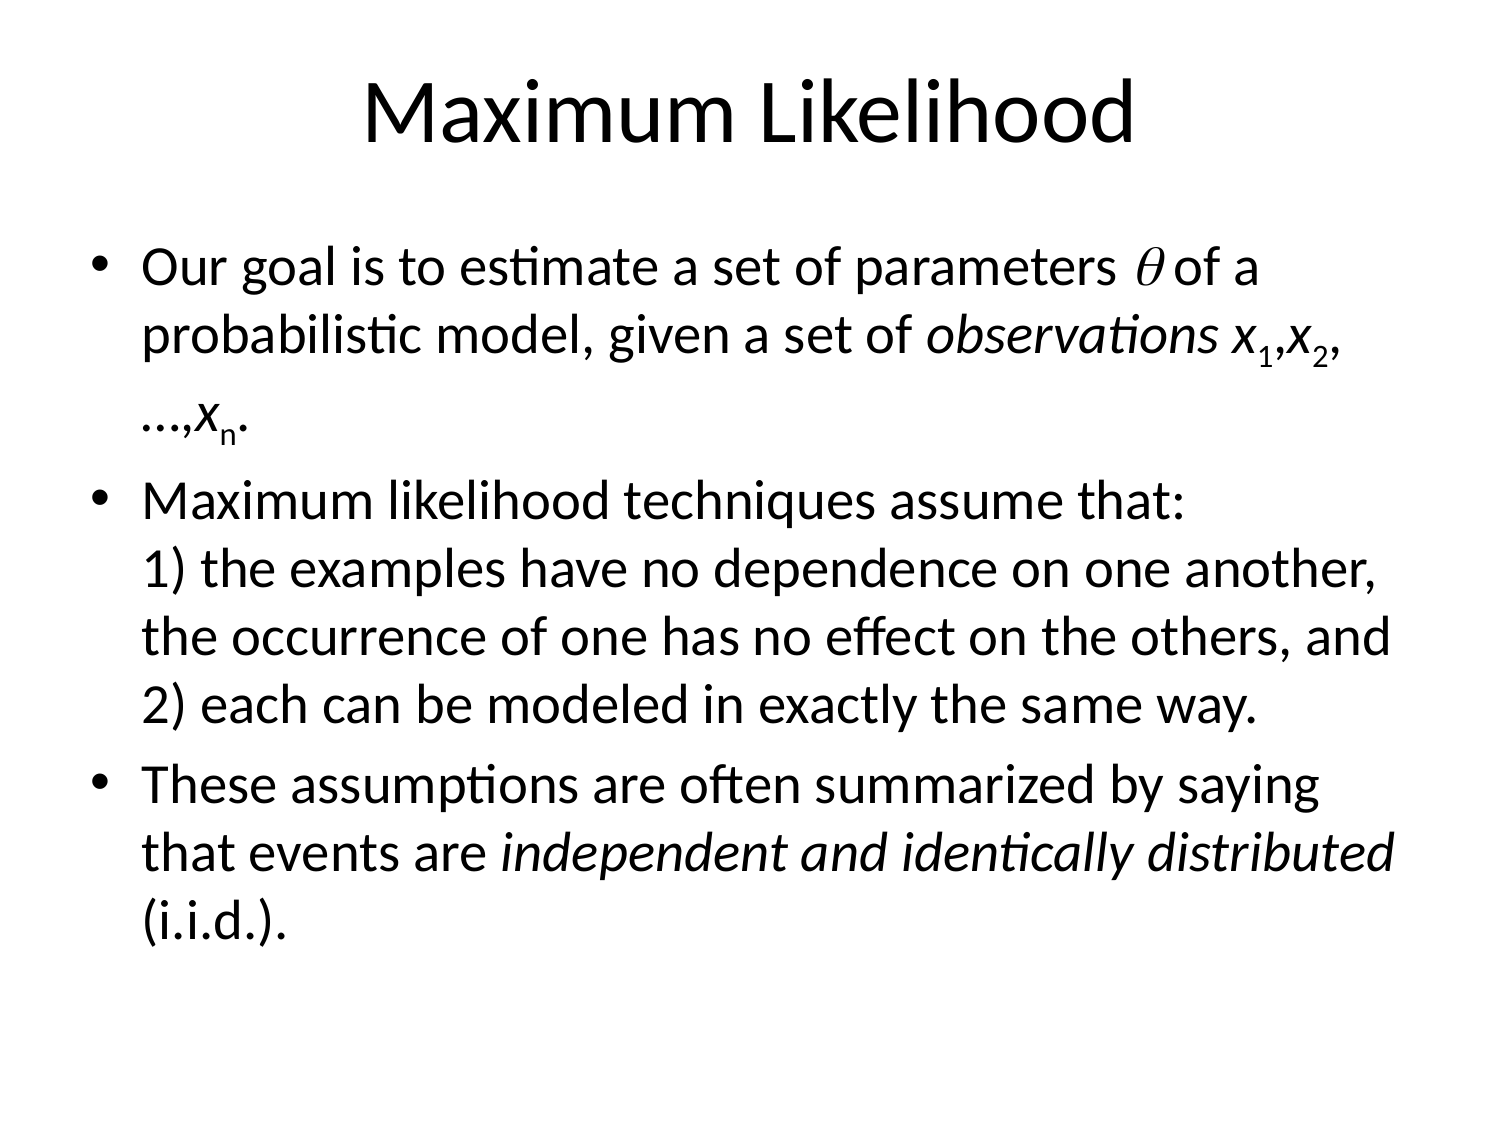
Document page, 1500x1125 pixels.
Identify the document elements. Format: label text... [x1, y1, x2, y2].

title Maximum Likelihood [75, 11, 1425, 200]
list Our goal is to estimate a set of parameters θ of a probabilistic model, given a set of observations x1,x2,…,xn. Maximum likelihood techniques assume that: 1) the examples have no dependence on one another, the occurrence of one has no effect on the others, and 2) each can be modeled in exactly the same way. These assumptions are often summarized by saying that events are independent and identically distributed (i.i.d.). [75, 221, 1425, 1023]
